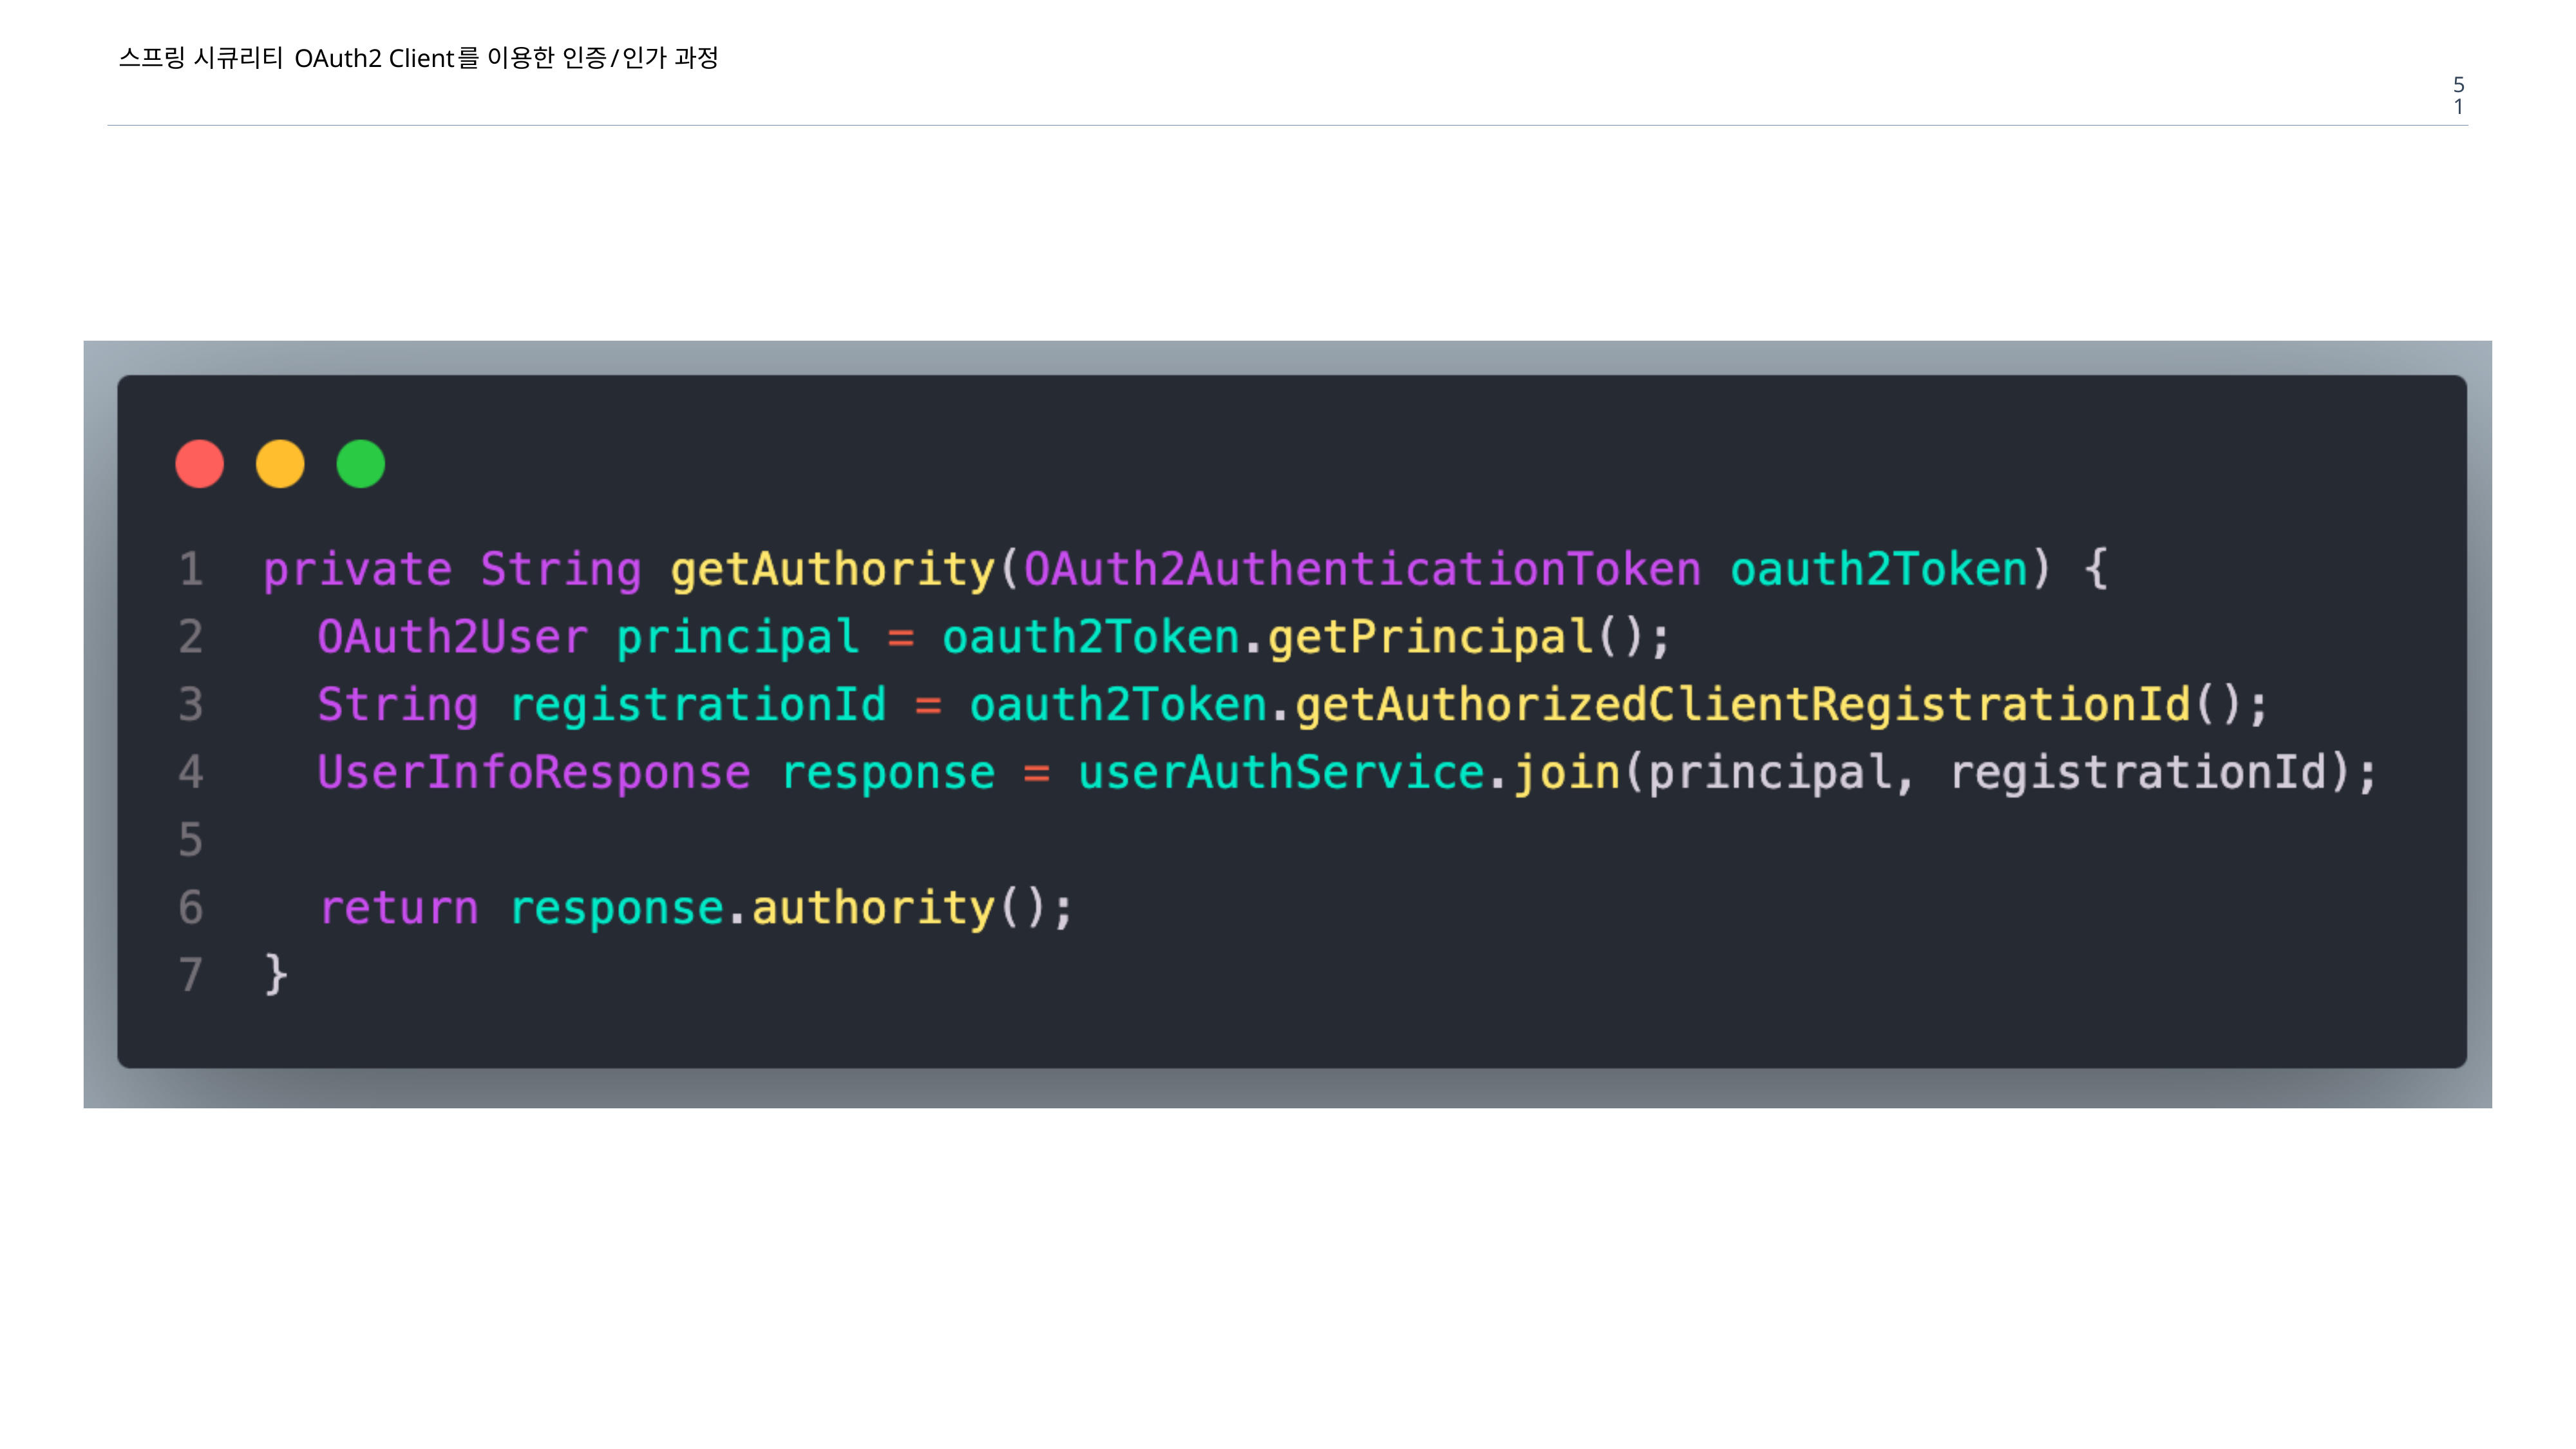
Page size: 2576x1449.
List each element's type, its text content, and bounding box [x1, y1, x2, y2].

slide_number 51 [2452, 69, 2467, 102]
picture [83, 341, 2493, 1108]
title 스프링 시큐리티 OAuth2 Client를 이용한 인증/인가 과정 [118, 45, 2481, 131]
